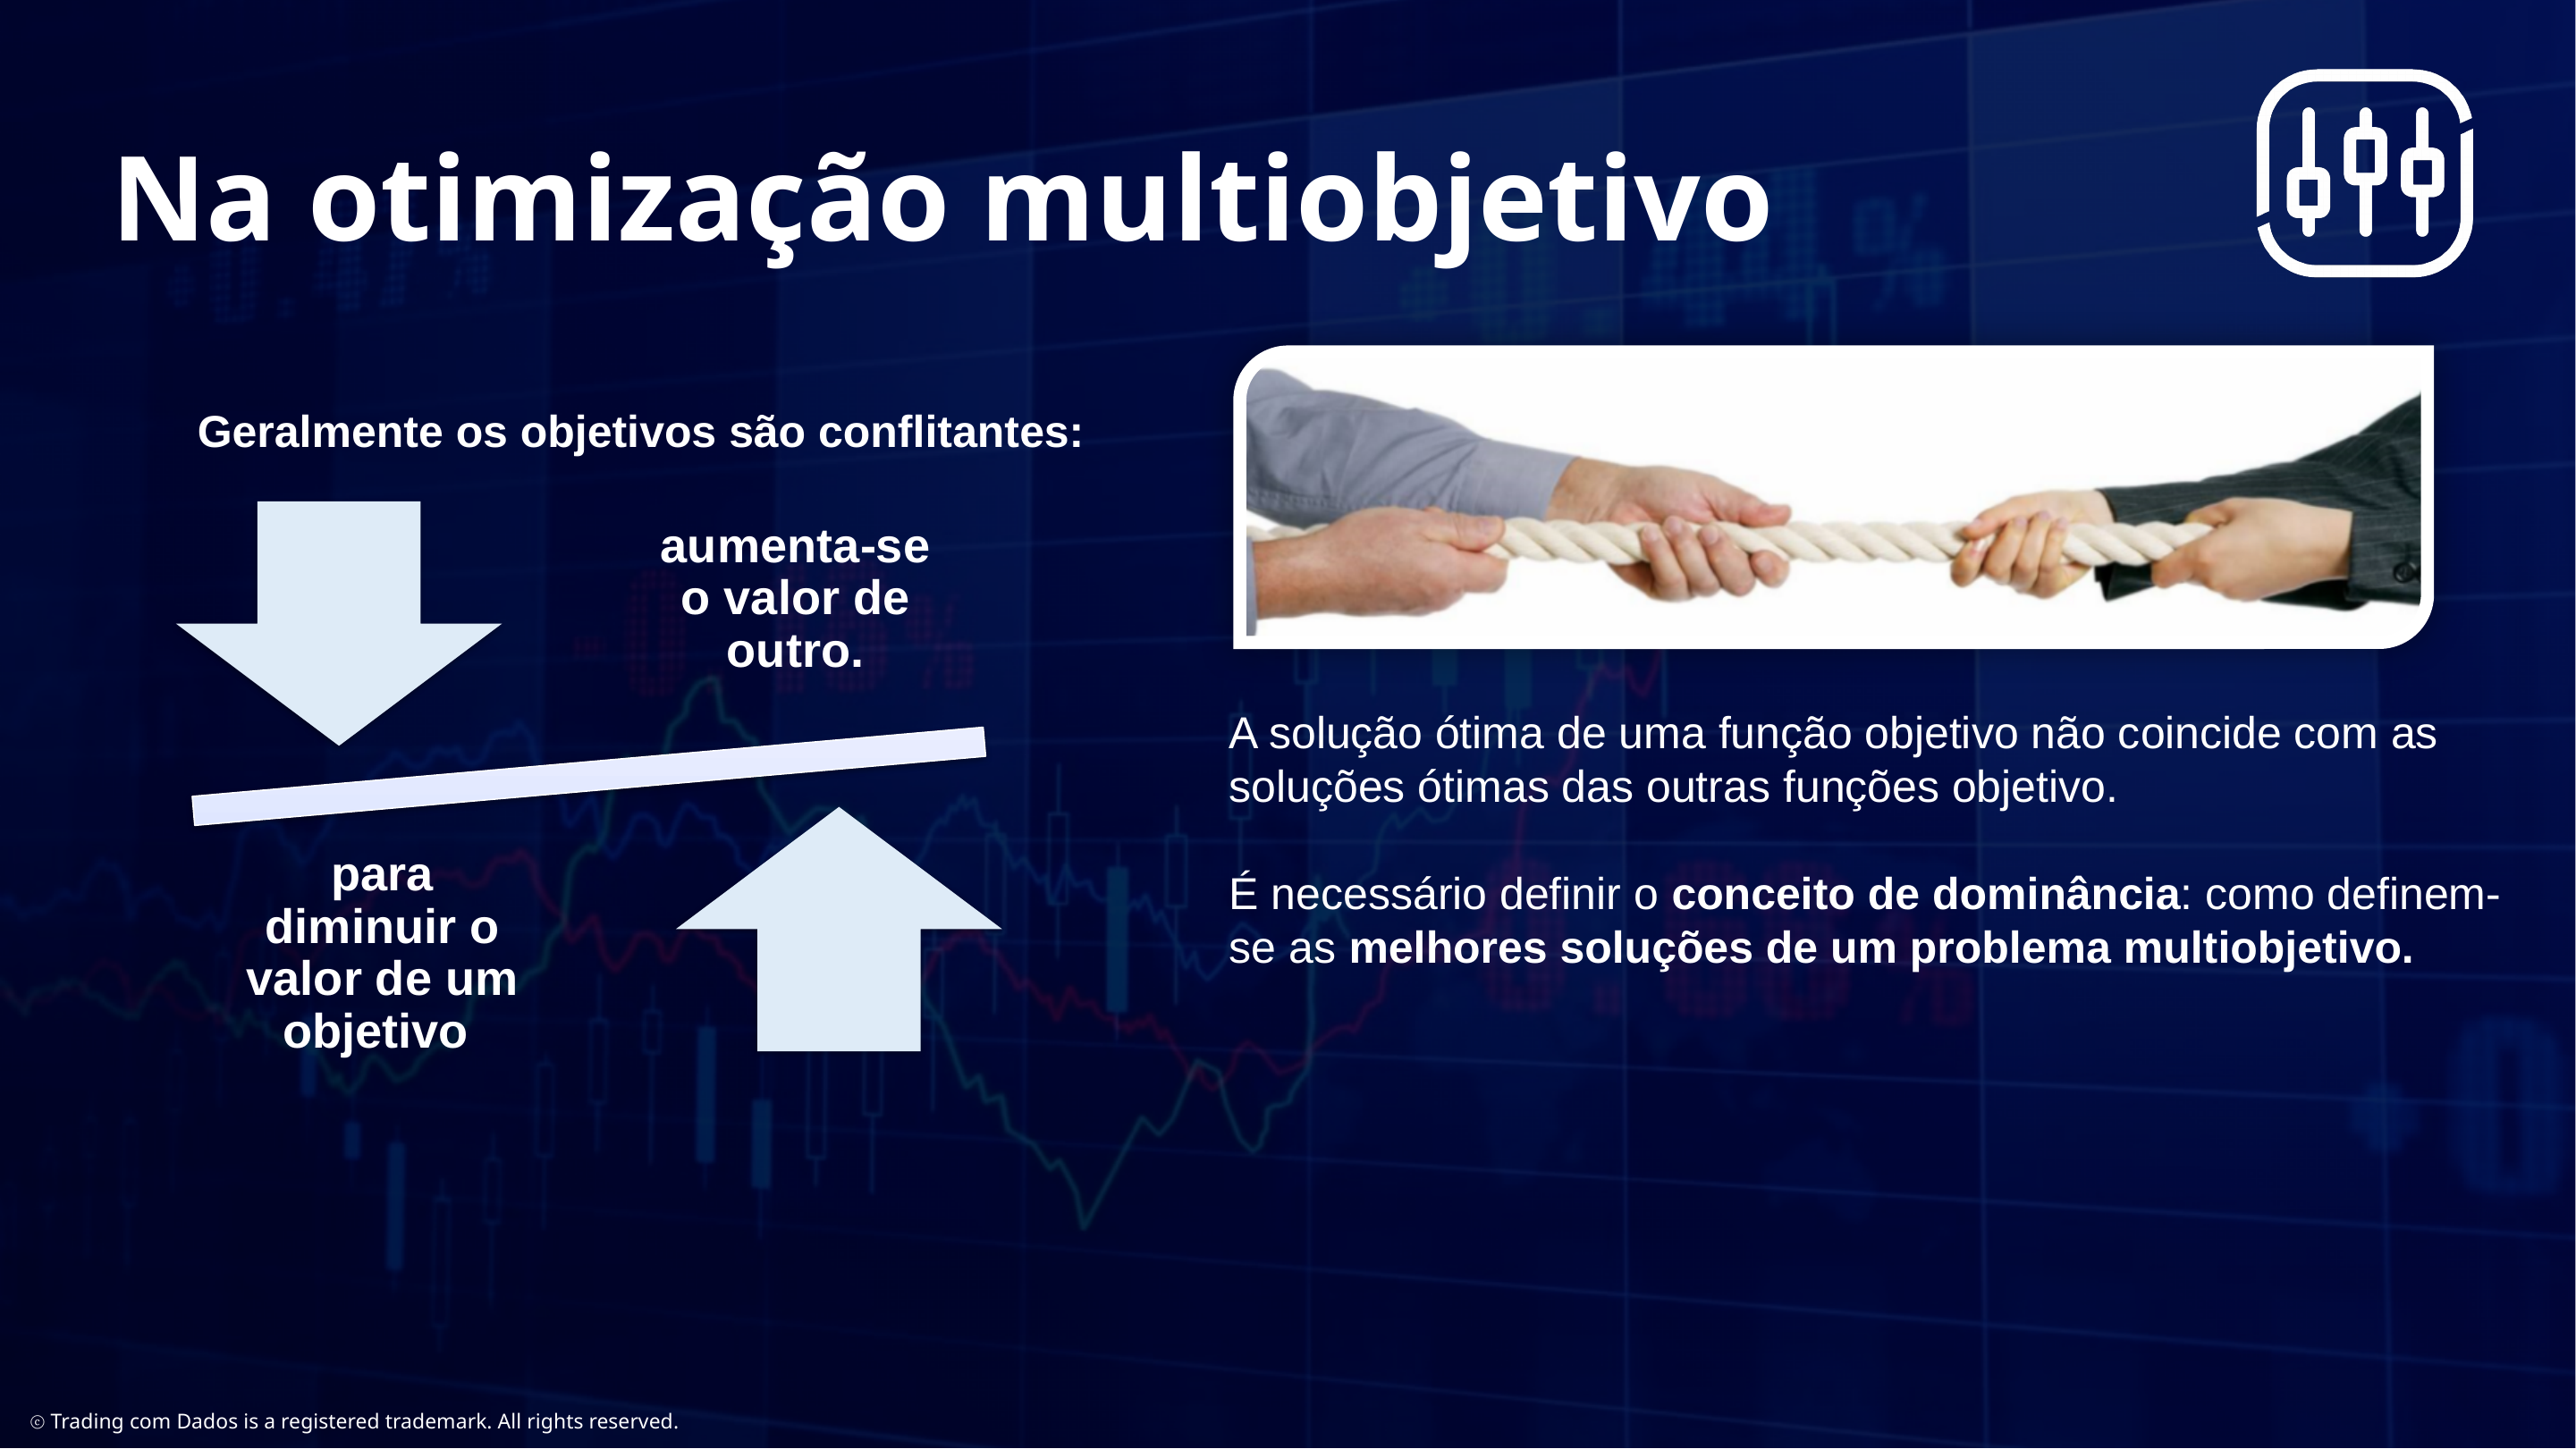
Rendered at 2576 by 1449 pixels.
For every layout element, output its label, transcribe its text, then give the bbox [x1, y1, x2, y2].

text_box Na otimização multiobjetivo [97, 75, 2040, 278]
text_box A solução ótima de uma função objetivo não coincide com as soluções ótimas das outras funções objetivo. É necessário definir o conceito de dominância: como definem-se as melhores soluções de um problema multiobjetivo. [1221, 695, 2512, 777]
picture [0, 0, 2576, 1448]
text_box ⓒ Trading com Dados is a registered trademark. All rights reserved. [21, 1403, 2034, 1449]
text_box Geralmente os objetivos são conflitantes: [190, 395, 1095, 469]
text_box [45, 470, 1133, 1083]
